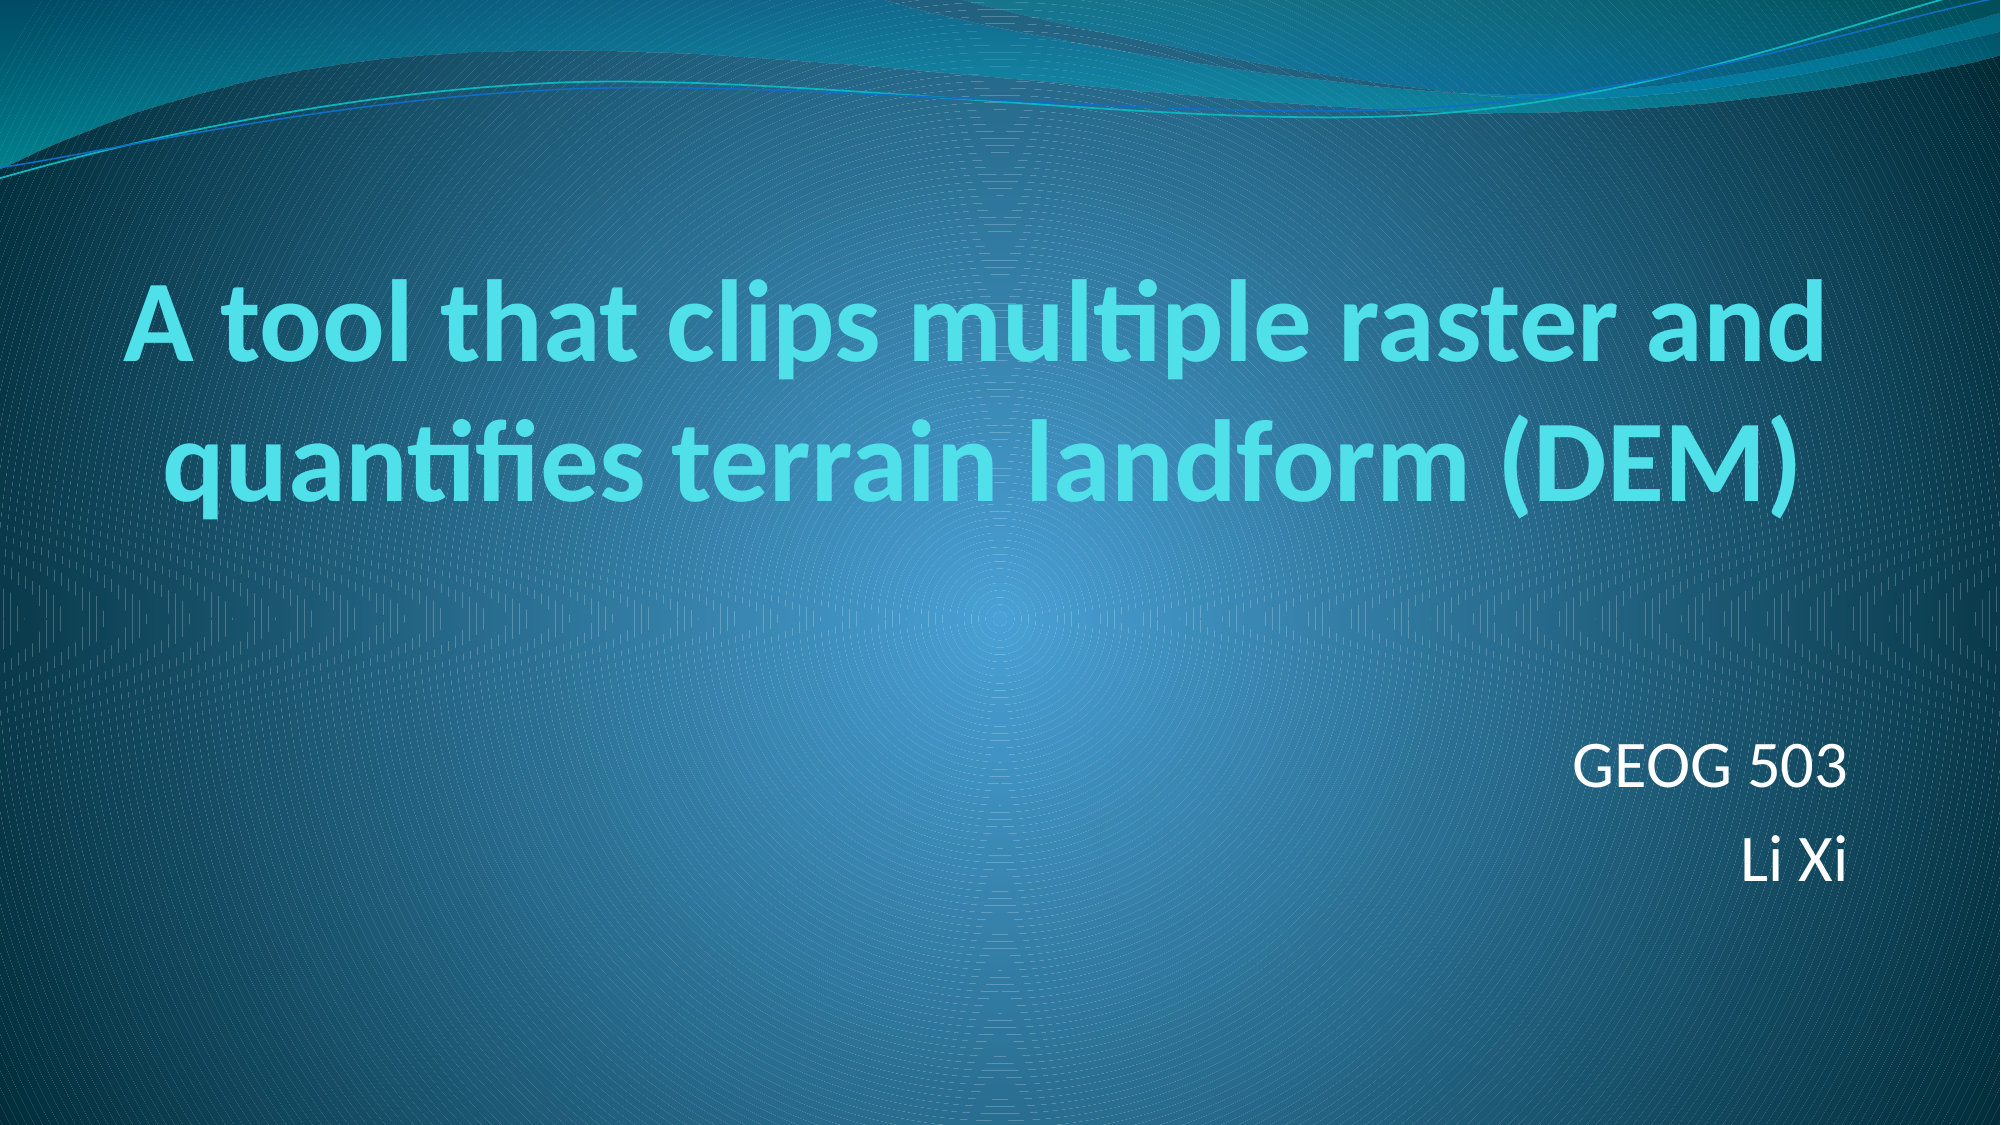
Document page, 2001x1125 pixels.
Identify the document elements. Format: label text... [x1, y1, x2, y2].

subtitle GEOG 503 Li Xi [141, 713, 1860, 1002]
title A tool that clips multiple raster and quantifies terrain landform (DEM) [87, 214, 1834, 525]
